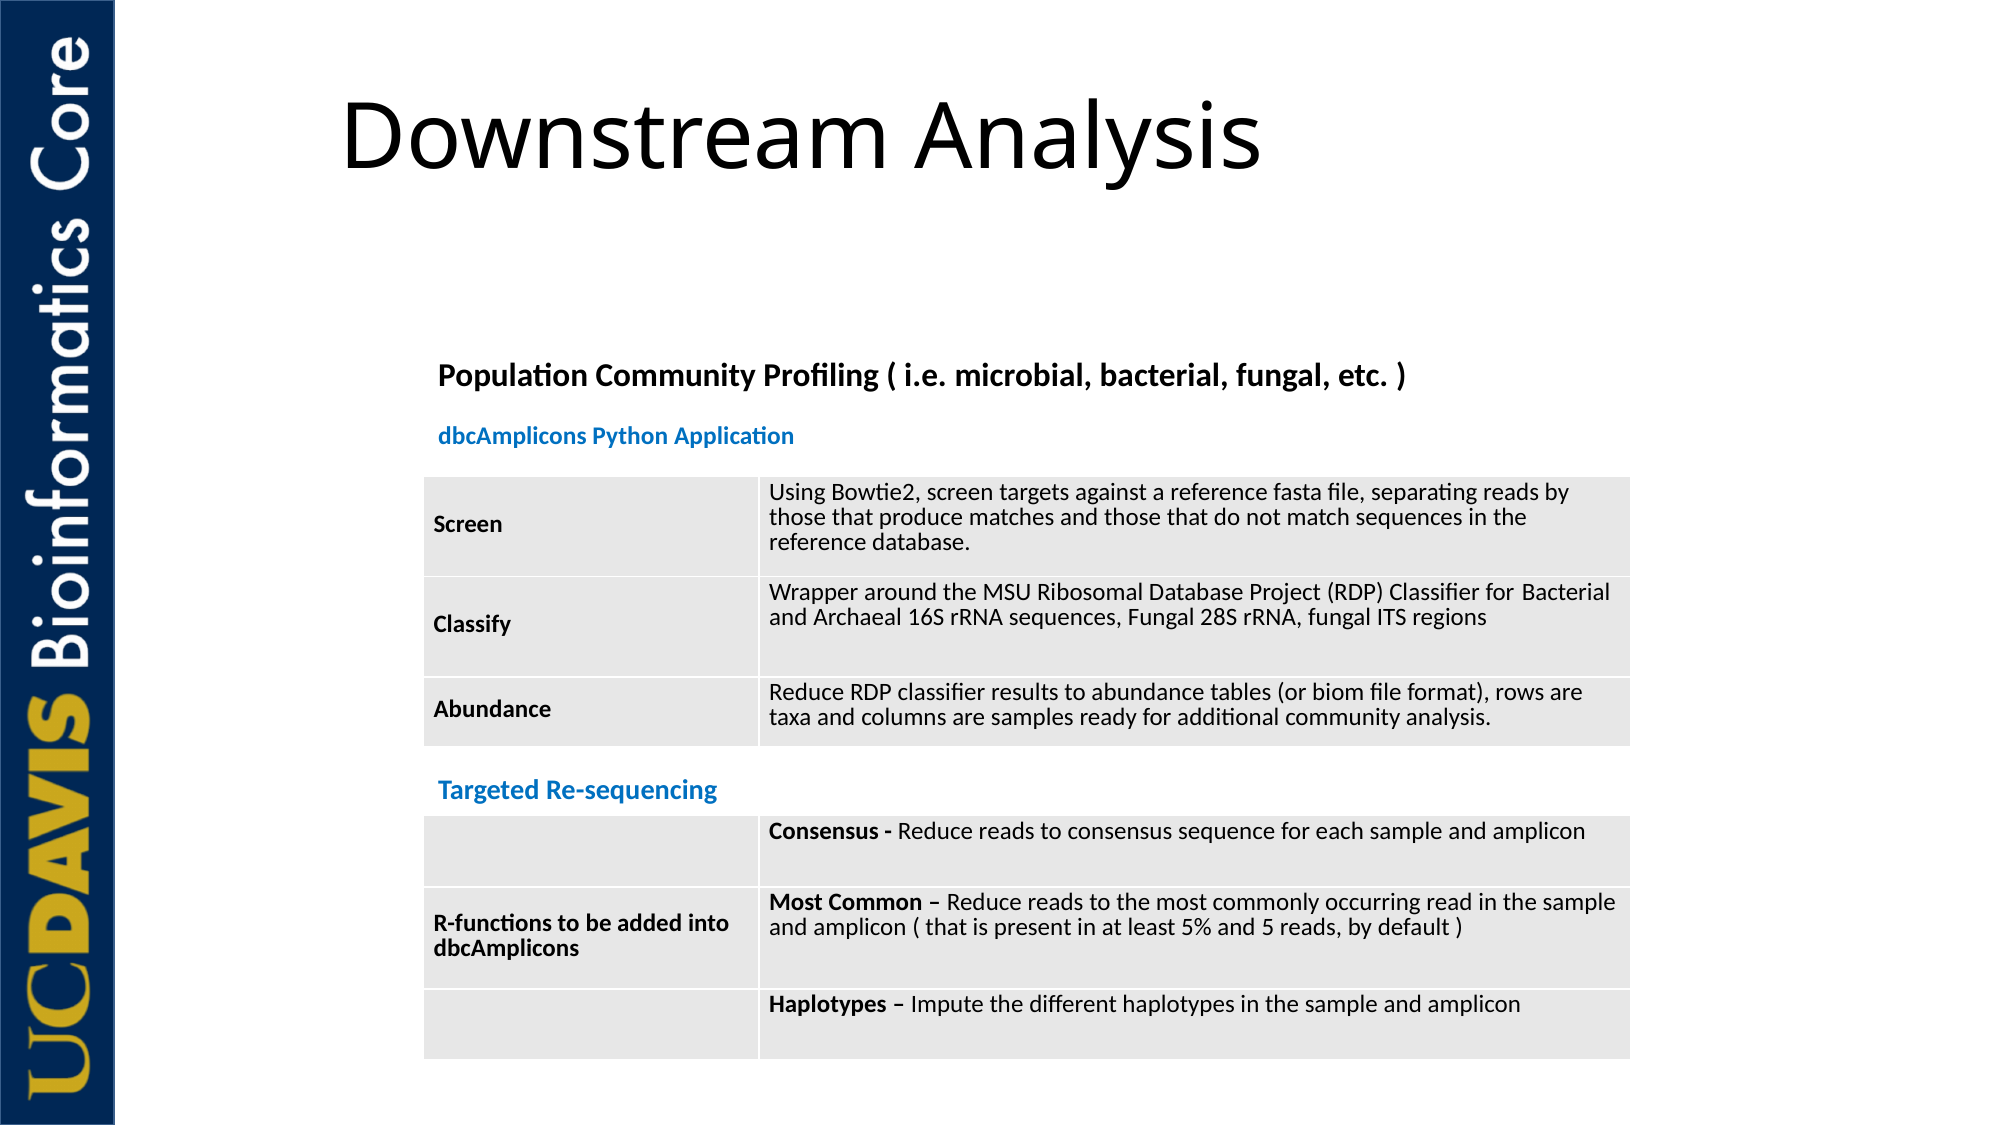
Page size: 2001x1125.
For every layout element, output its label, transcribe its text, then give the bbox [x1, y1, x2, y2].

title Downstream Analysis [324, 44, 1670, 233]
table_cell Classify [424, 577, 758, 676]
table_cell Haplotypes – Impute the different haplotypes in the sample and amplicon [760, 990, 1630, 1059]
picture [8, 0, 112, 1121]
text_box Targeted Re-sequencing [423, 763, 1266, 813]
table_cell R-functions to be added into dbcAmplicons [424, 888, 758, 988]
table_header Consensus - Reduce reads to consensus sequence for each sample and amplicon [760, 816, 1630, 886]
table_header Screen [424, 477, 758, 576]
table_cell Wrapper around the MSU Ribosomal Database Project (RDP) Classifier for Bacterial and Archaeal 16S rRNA sequences, Fungal 28S rRNA, fungal ITS regions [760, 577, 1630, 676]
table_header [424, 816, 758, 886]
table_cell [424, 990, 758, 1059]
table_cell Most Common – Reduce reads to the most commonly occurring read in the sample and amplicon ( that is present in at least 5% and 5 reads, by default ) [760, 888, 1630, 988]
text_box Population Community Profiling ( i.e. microbial, bacterial, fungal, etc. ) [423, 345, 1490, 401]
table_cell Abundance [424, 678, 758, 746]
table_header Using Bowtie2, screen targets against a reference fasta file, separating reads by those that produce matches and those that do not match sequences in the reference database. [760, 477, 1630, 576]
text_box dbcAmplicons Python Application [423, 411, 1291, 458]
table_cell Reduce RDP classifier results to abundance tables (or biom file format), rows are taxa and columns are samples ready for additional community analysis. [760, 678, 1630, 746]
